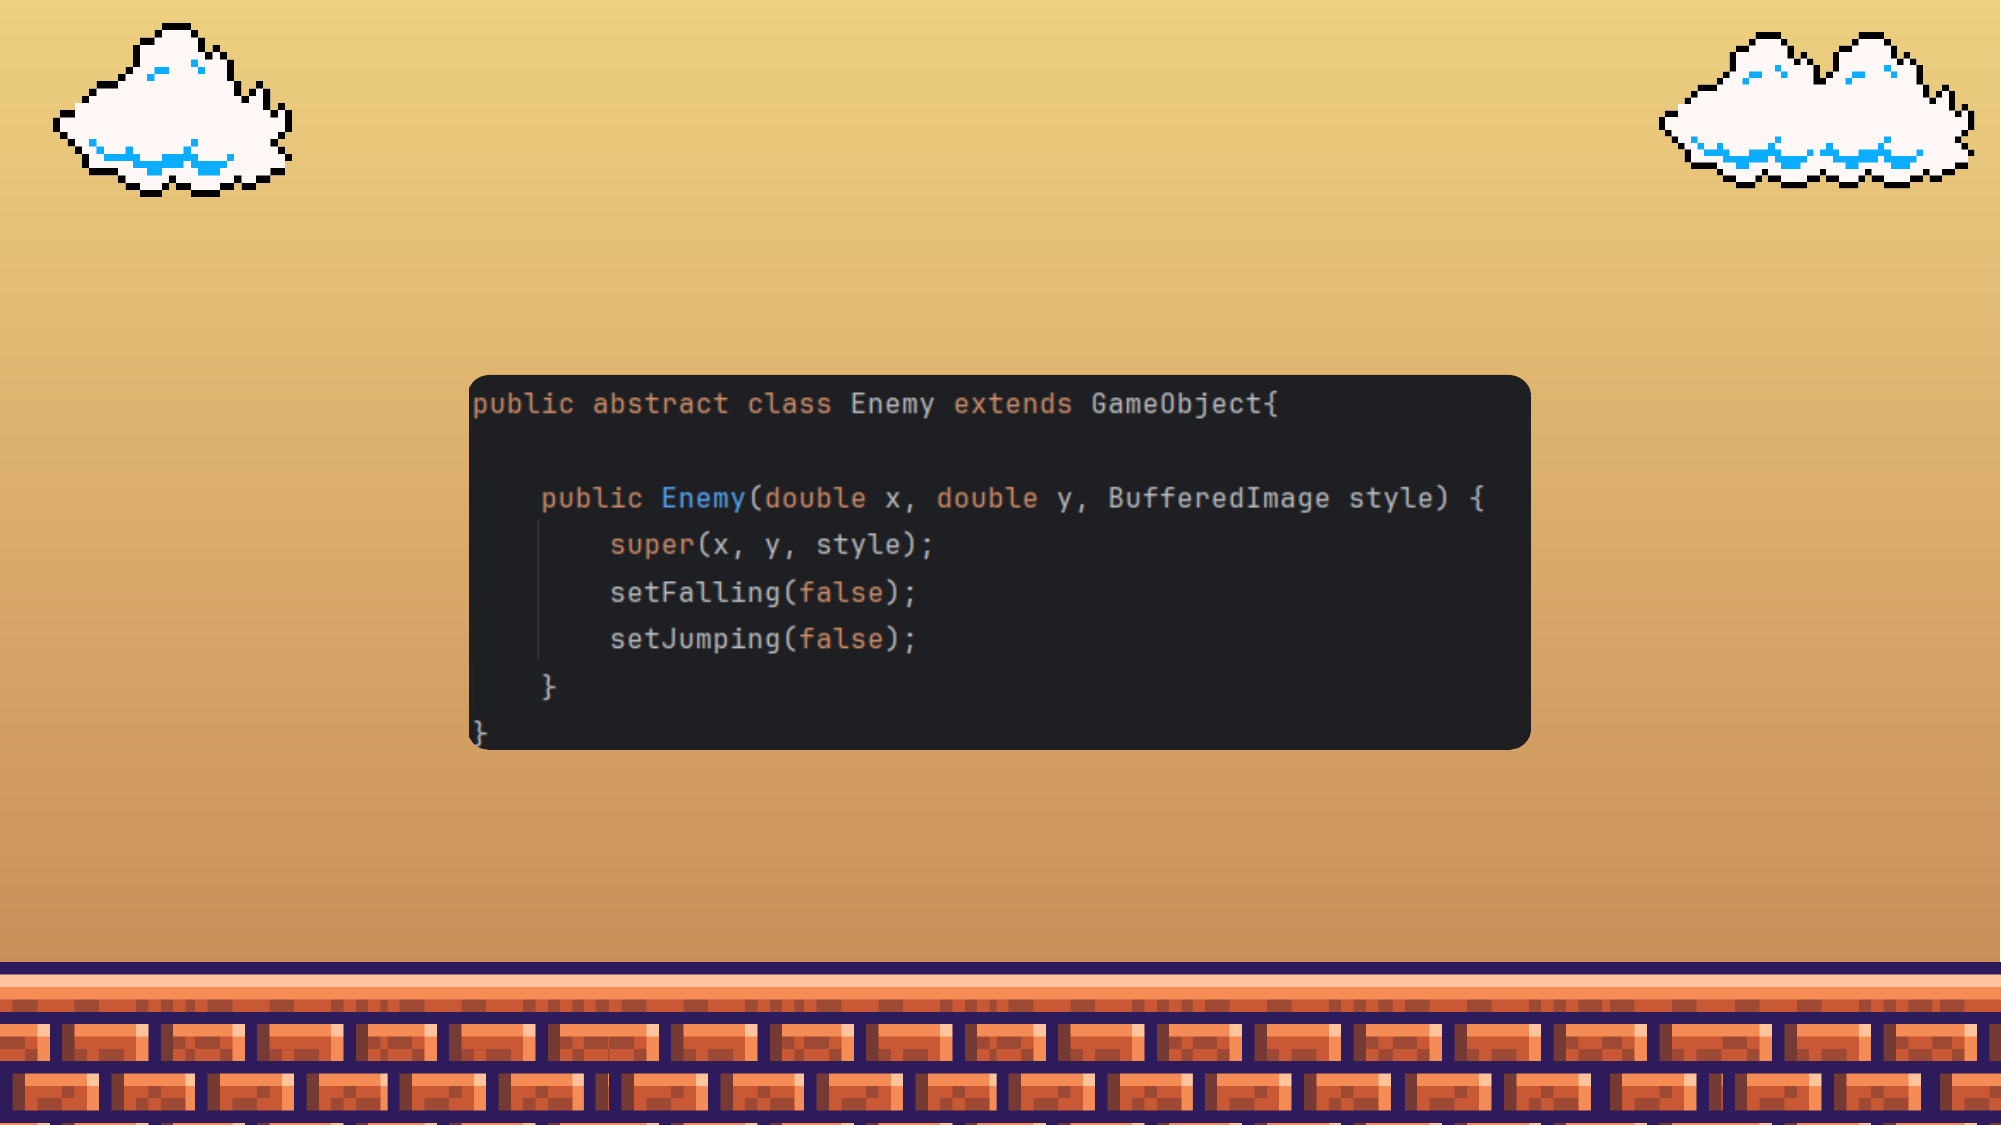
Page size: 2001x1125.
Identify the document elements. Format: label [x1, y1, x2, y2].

picture [49, 14, 292, 197]
text_box [0, 962, 609, 1125]
text_box [609, 962, 2000, 1125]
picture [468, 374, 1531, 750]
picture [1651, 32, 2000, 205]
